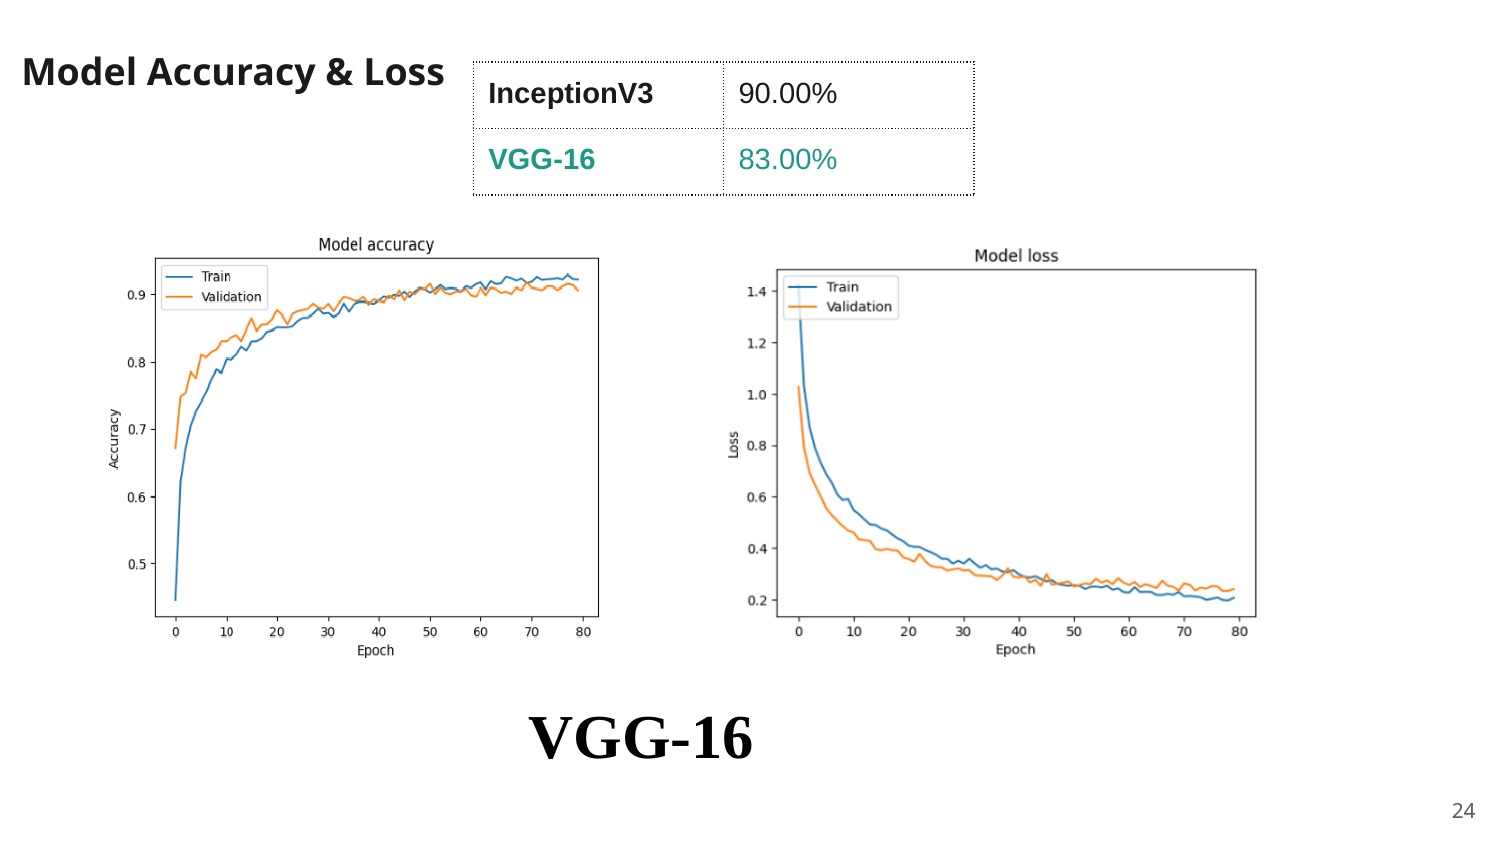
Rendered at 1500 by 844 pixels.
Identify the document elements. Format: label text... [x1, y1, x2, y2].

table_header 90.00% [724, 62, 974, 128]
table_cell VGG-16 [473, 128, 724, 195]
slide_number ‹#› [1400, 779, 1491, 844]
text_box VGG-16 [513, 681, 923, 764]
picture [723, 237, 1266, 661]
picture [103, 232, 605, 665]
title Model Accuracy & Loss [6, 30, 489, 119]
table_cell 83.00% [724, 128, 974, 195]
table_header InceptionV3 [473, 62, 724, 128]
